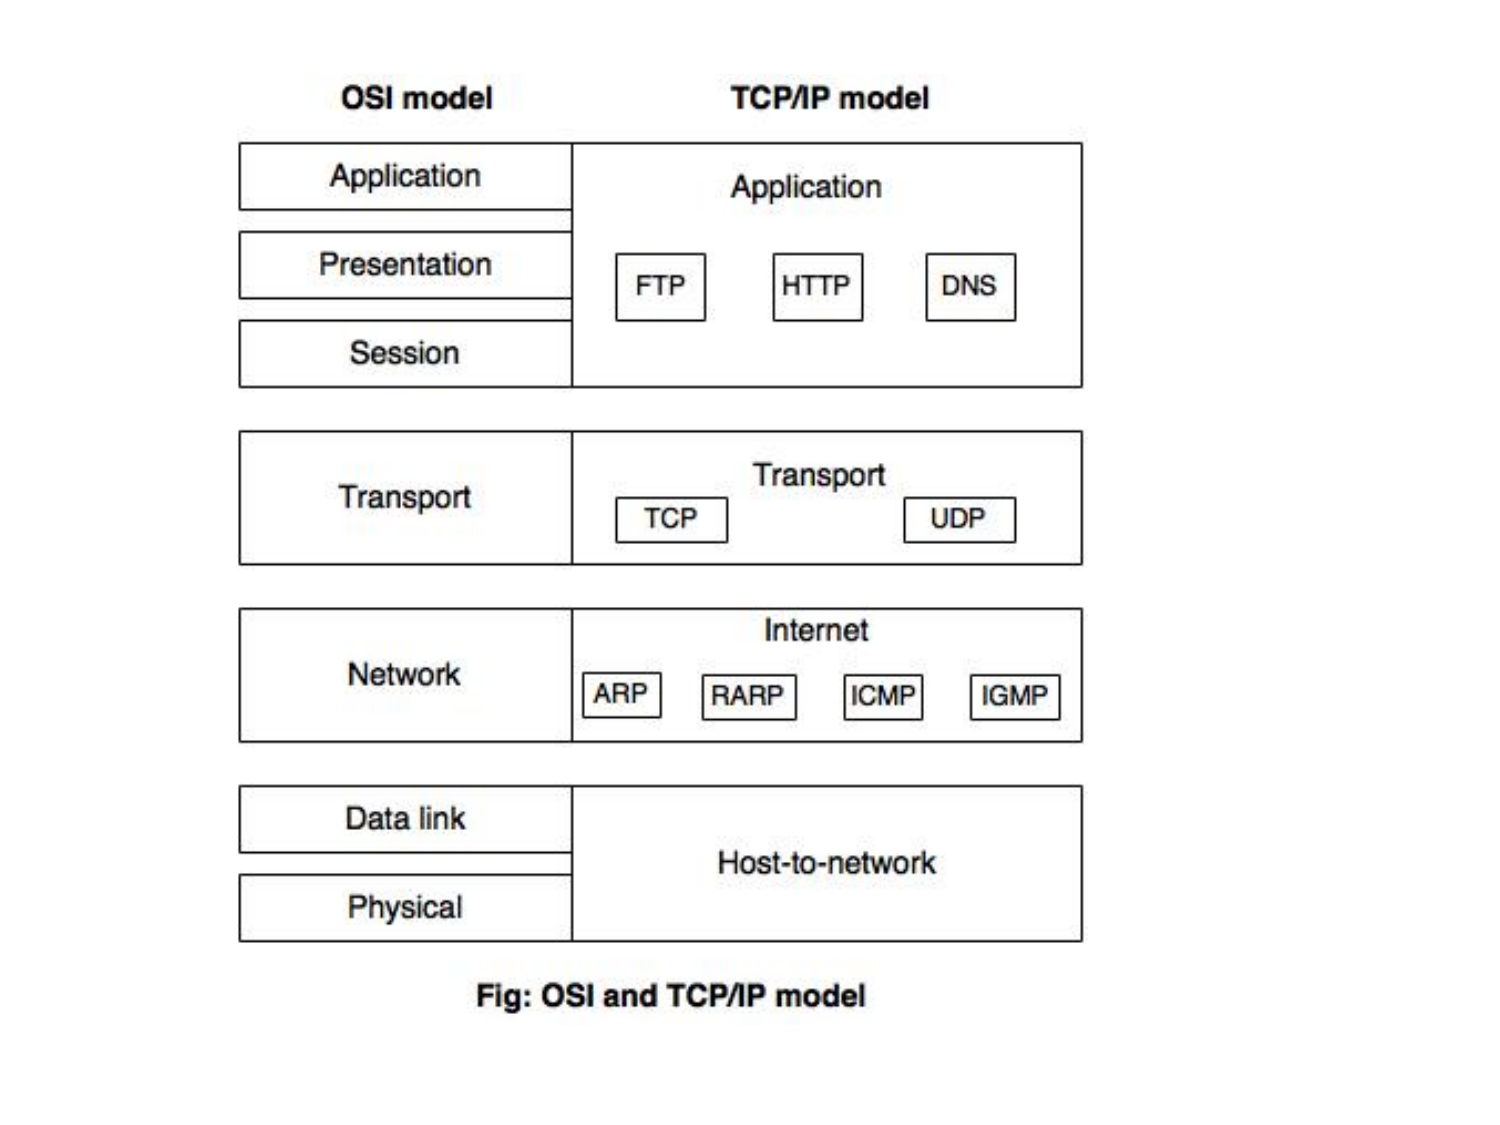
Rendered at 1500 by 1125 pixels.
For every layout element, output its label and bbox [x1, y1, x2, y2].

picture [237, 74, 1088, 1025]
